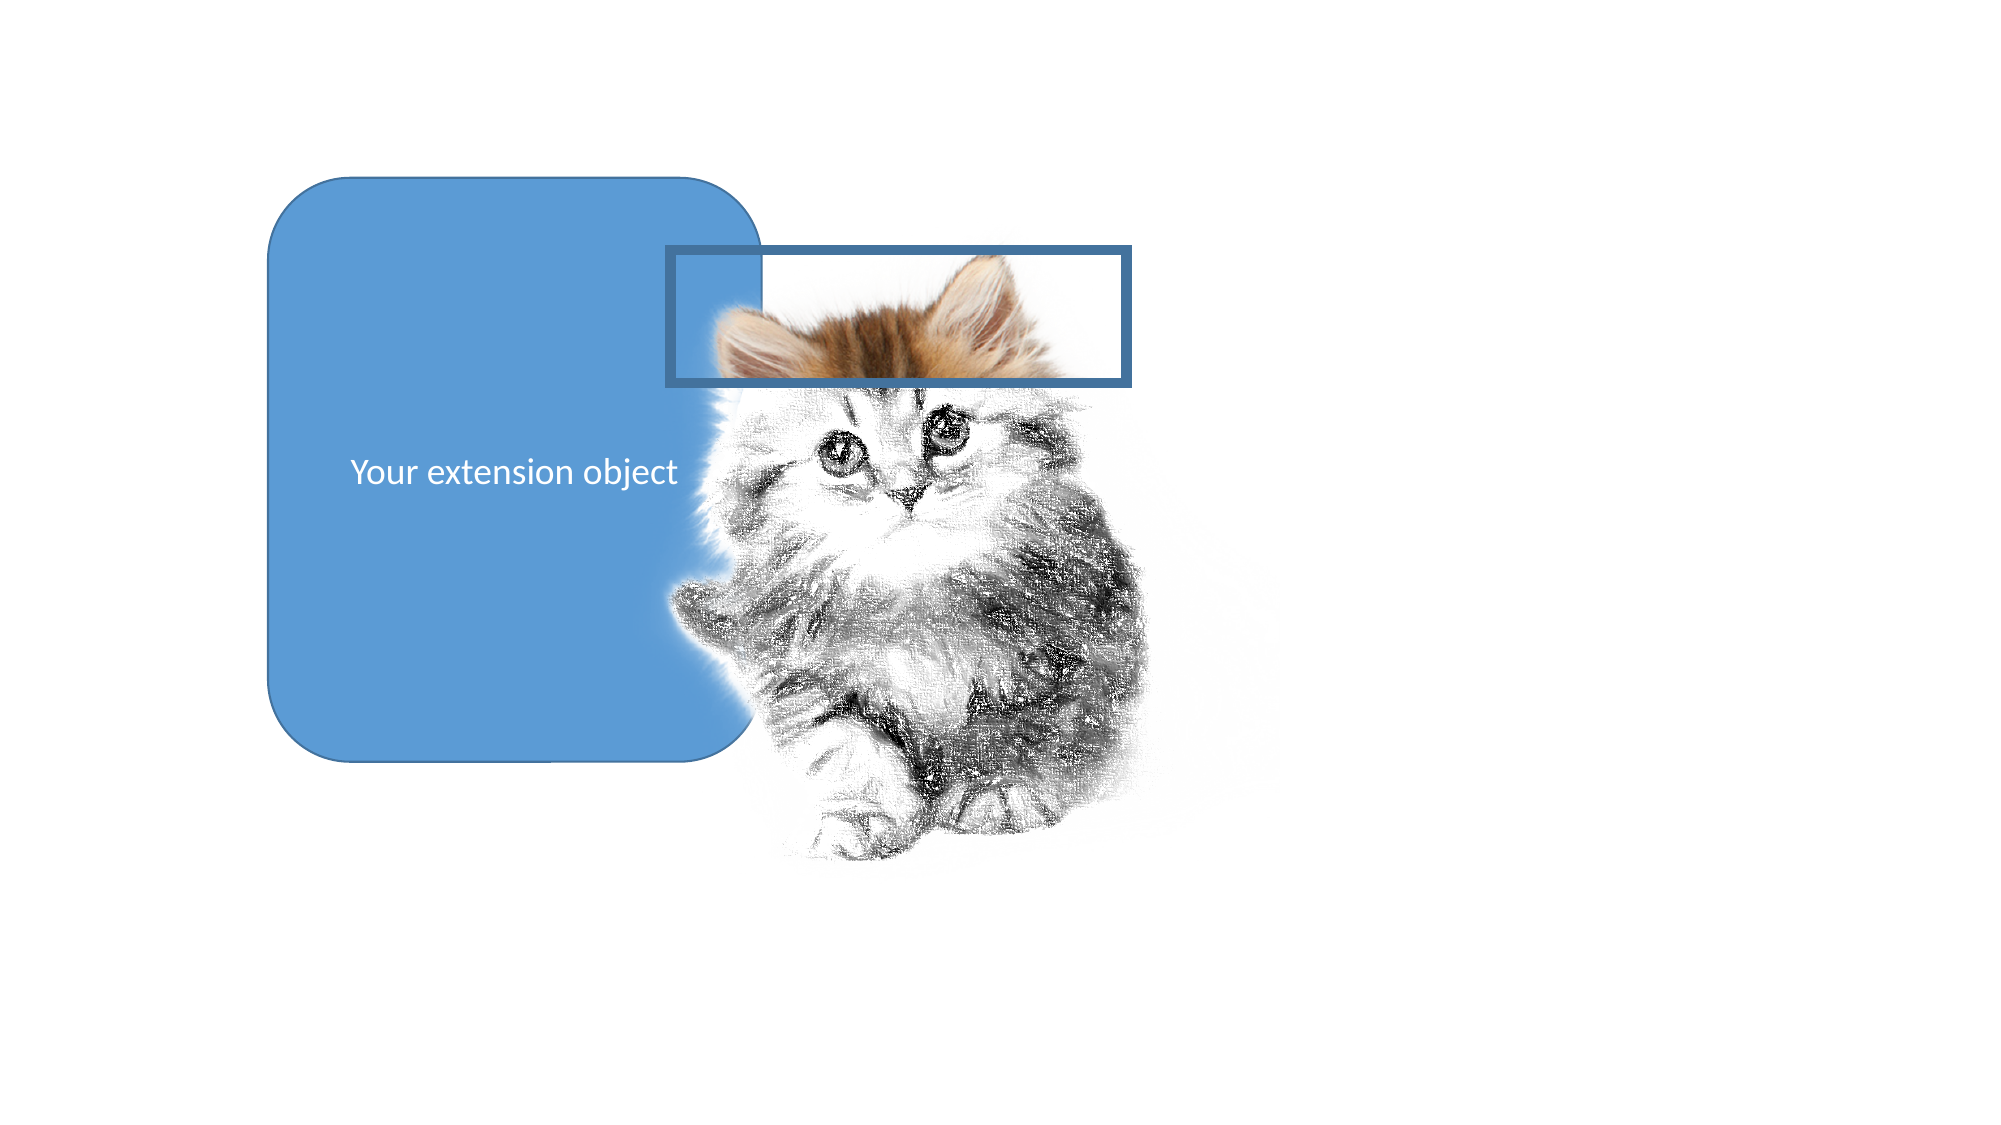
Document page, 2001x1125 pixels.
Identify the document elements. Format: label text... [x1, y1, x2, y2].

text_box Your extension object [266, 176, 686, 763]
picture [632, 177, 1280, 927]
